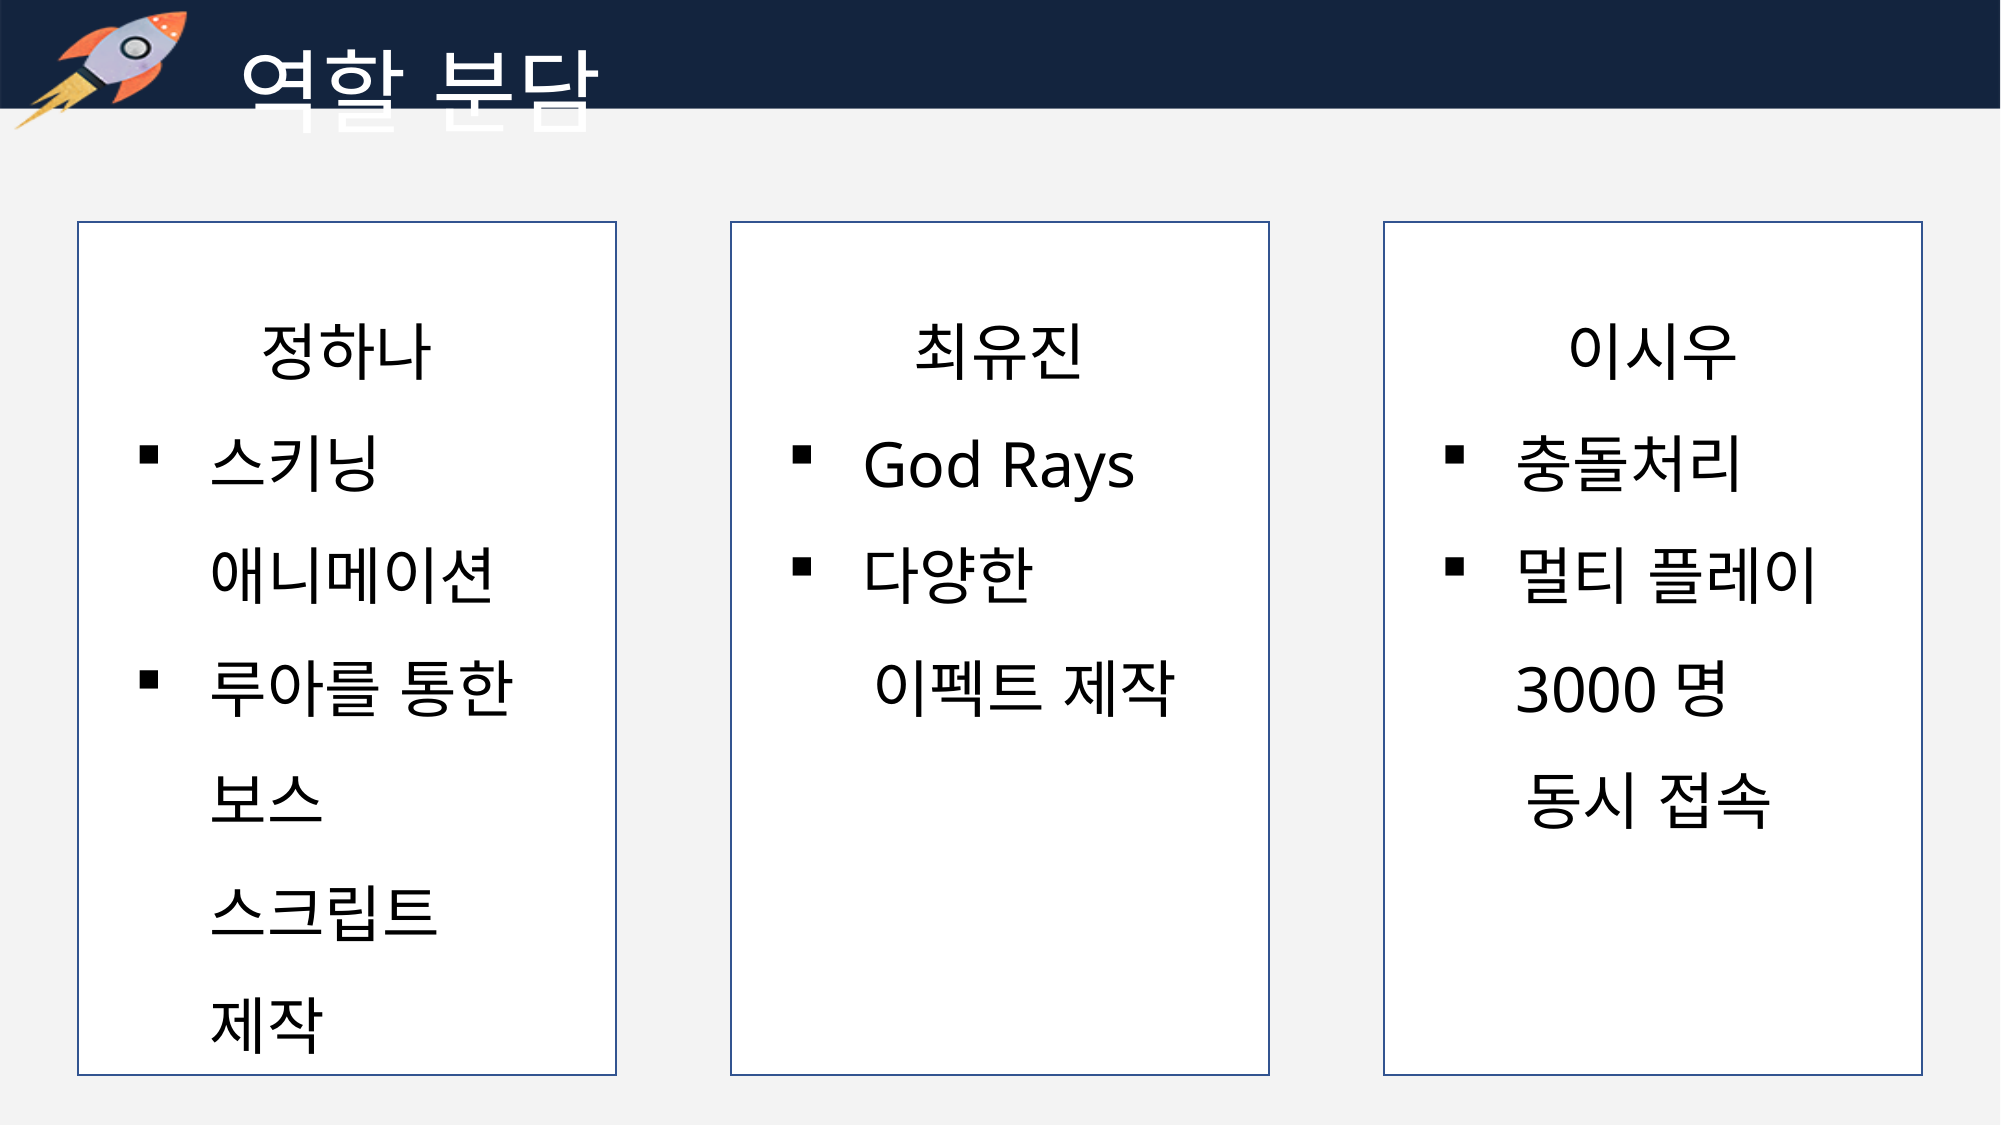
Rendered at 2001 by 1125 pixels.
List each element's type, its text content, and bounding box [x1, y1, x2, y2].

text_box [730, 221, 1270, 1076]
text_box [77, 221, 617, 1076]
text_box 역할 분담 [223, 21, 1545, 174]
text_box 이시우 충돌처리 멀티 플레이 3000명 동시 접속 [1425, 267, 1881, 845]
text_box 최유진 God Rays 다양한 이펙트 제작 [772, 267, 1228, 732]
text_box 정하나 스키닝 애니메이션 루아를 통한 보스 스크립트 제작 [119, 267, 575, 1070]
picture [0, 0, 2001, 1125]
text_box [1383, 221, 1923, 1076]
